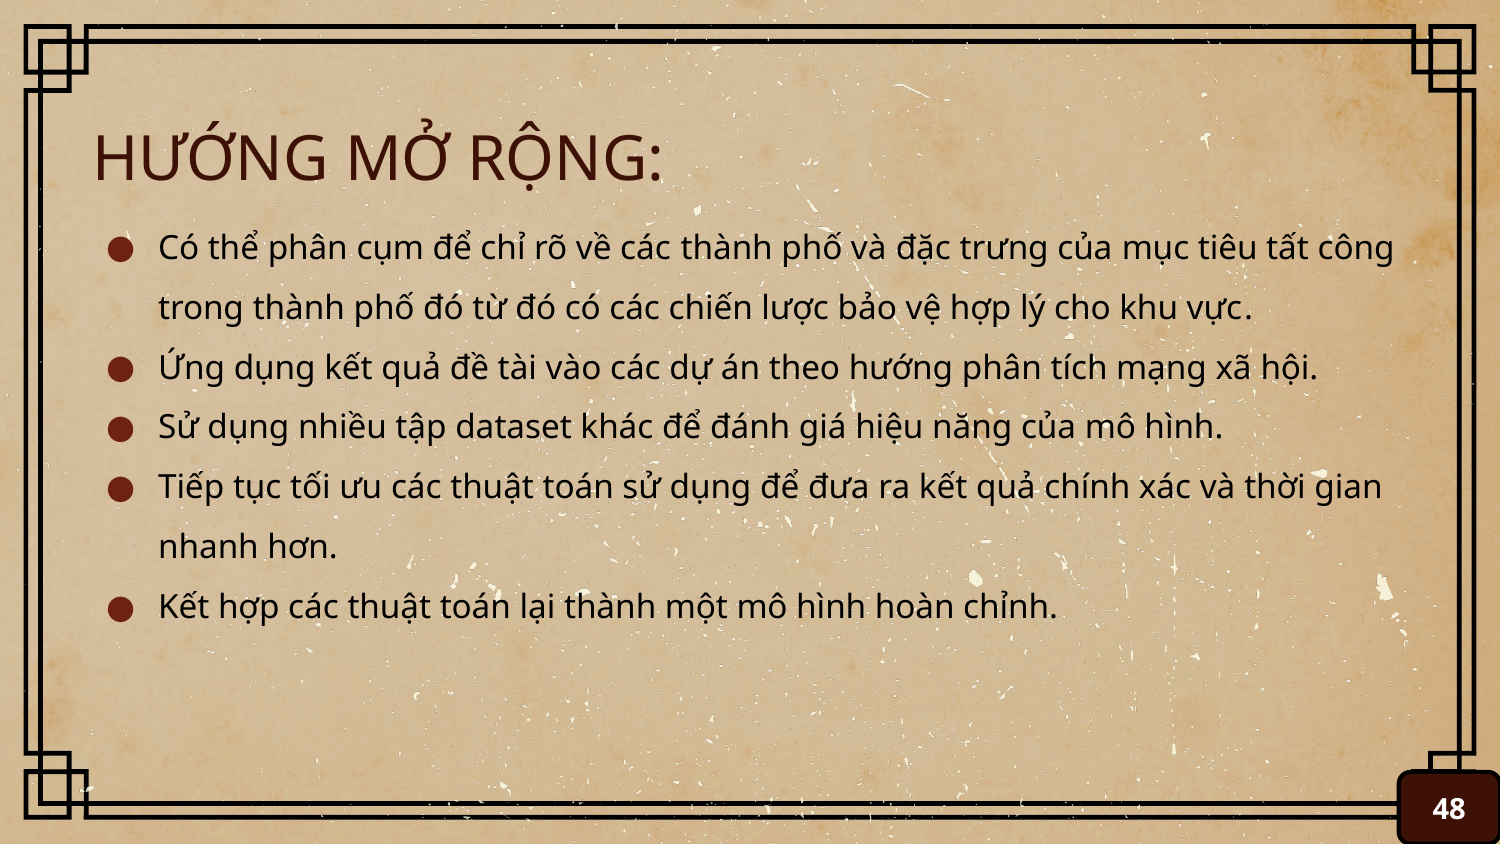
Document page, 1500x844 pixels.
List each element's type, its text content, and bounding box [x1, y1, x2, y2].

subtitle Có thể phân cụm để chỉ rõ về các thành phố và đặc trưng của mục tiêu tất công trong thành phố đó từ đó có các chiến lược bảo vệ hợp lý cho khu vực. Ứng dụng kết quả đề tài vào các dự án theo hướng phân tích mạng xã hội. Sử dụng nhiều tập dataset khác để đánh giá hiệu năng của mô hình. Tiếp tục tối ưu các thuật toán sử dụng để đưa ra kết quả chính xác và thời gian nhanh hơn. Kết hợp các thuật toán lại thành một mô hình hoàn chỉnh. [68, 191, 1432, 741]
title HƯỚNG MỞ RỘNG: [77, 103, 1129, 191]
text_box 48 [1396, 769, 1500, 844]
picture [0, 0, 1500, 844]
